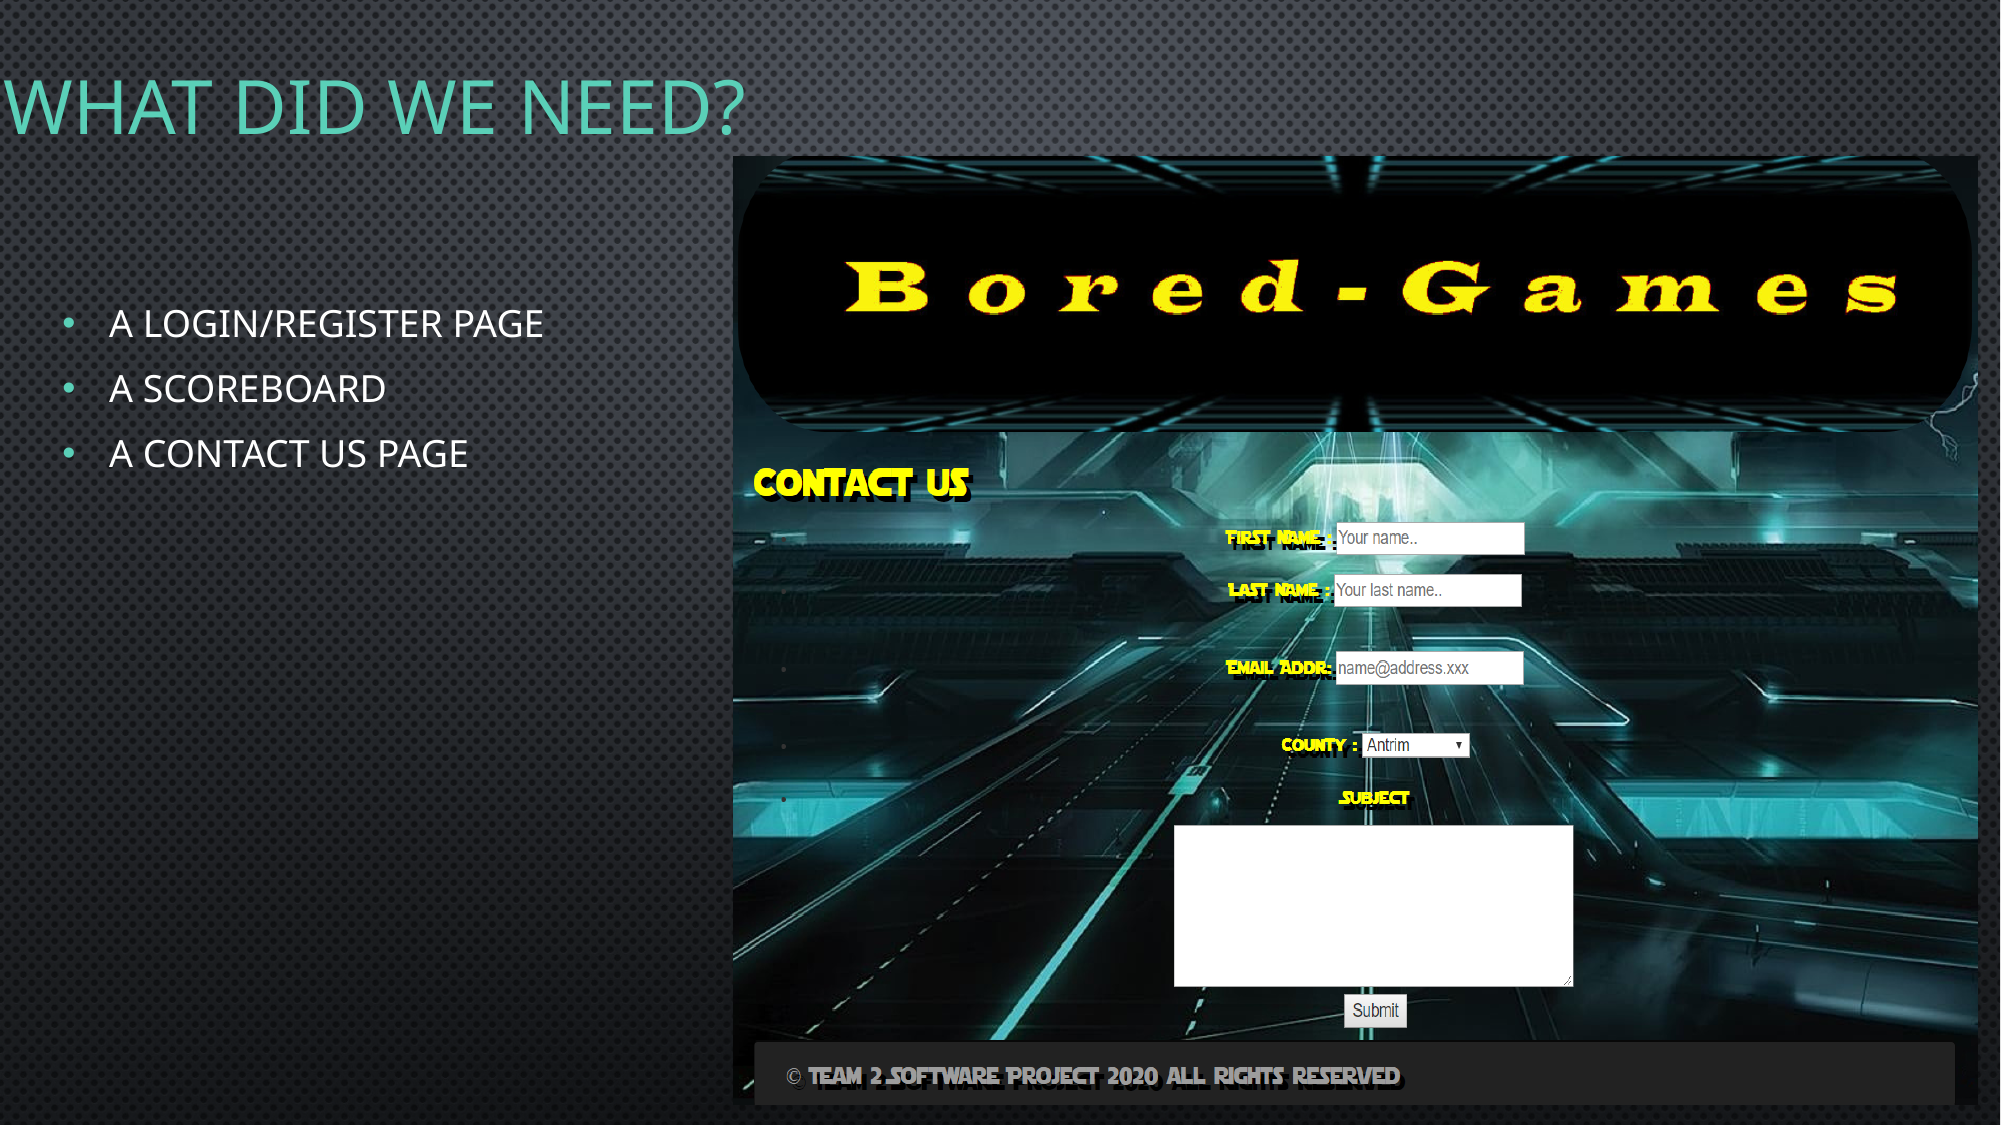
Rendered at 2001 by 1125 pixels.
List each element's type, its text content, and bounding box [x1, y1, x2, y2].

title What did we need? [0, 9, 784, 157]
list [733, 156, 1978, 1105]
text_box A login/register page A scoreboard A Contact us page [47, 213, 721, 563]
